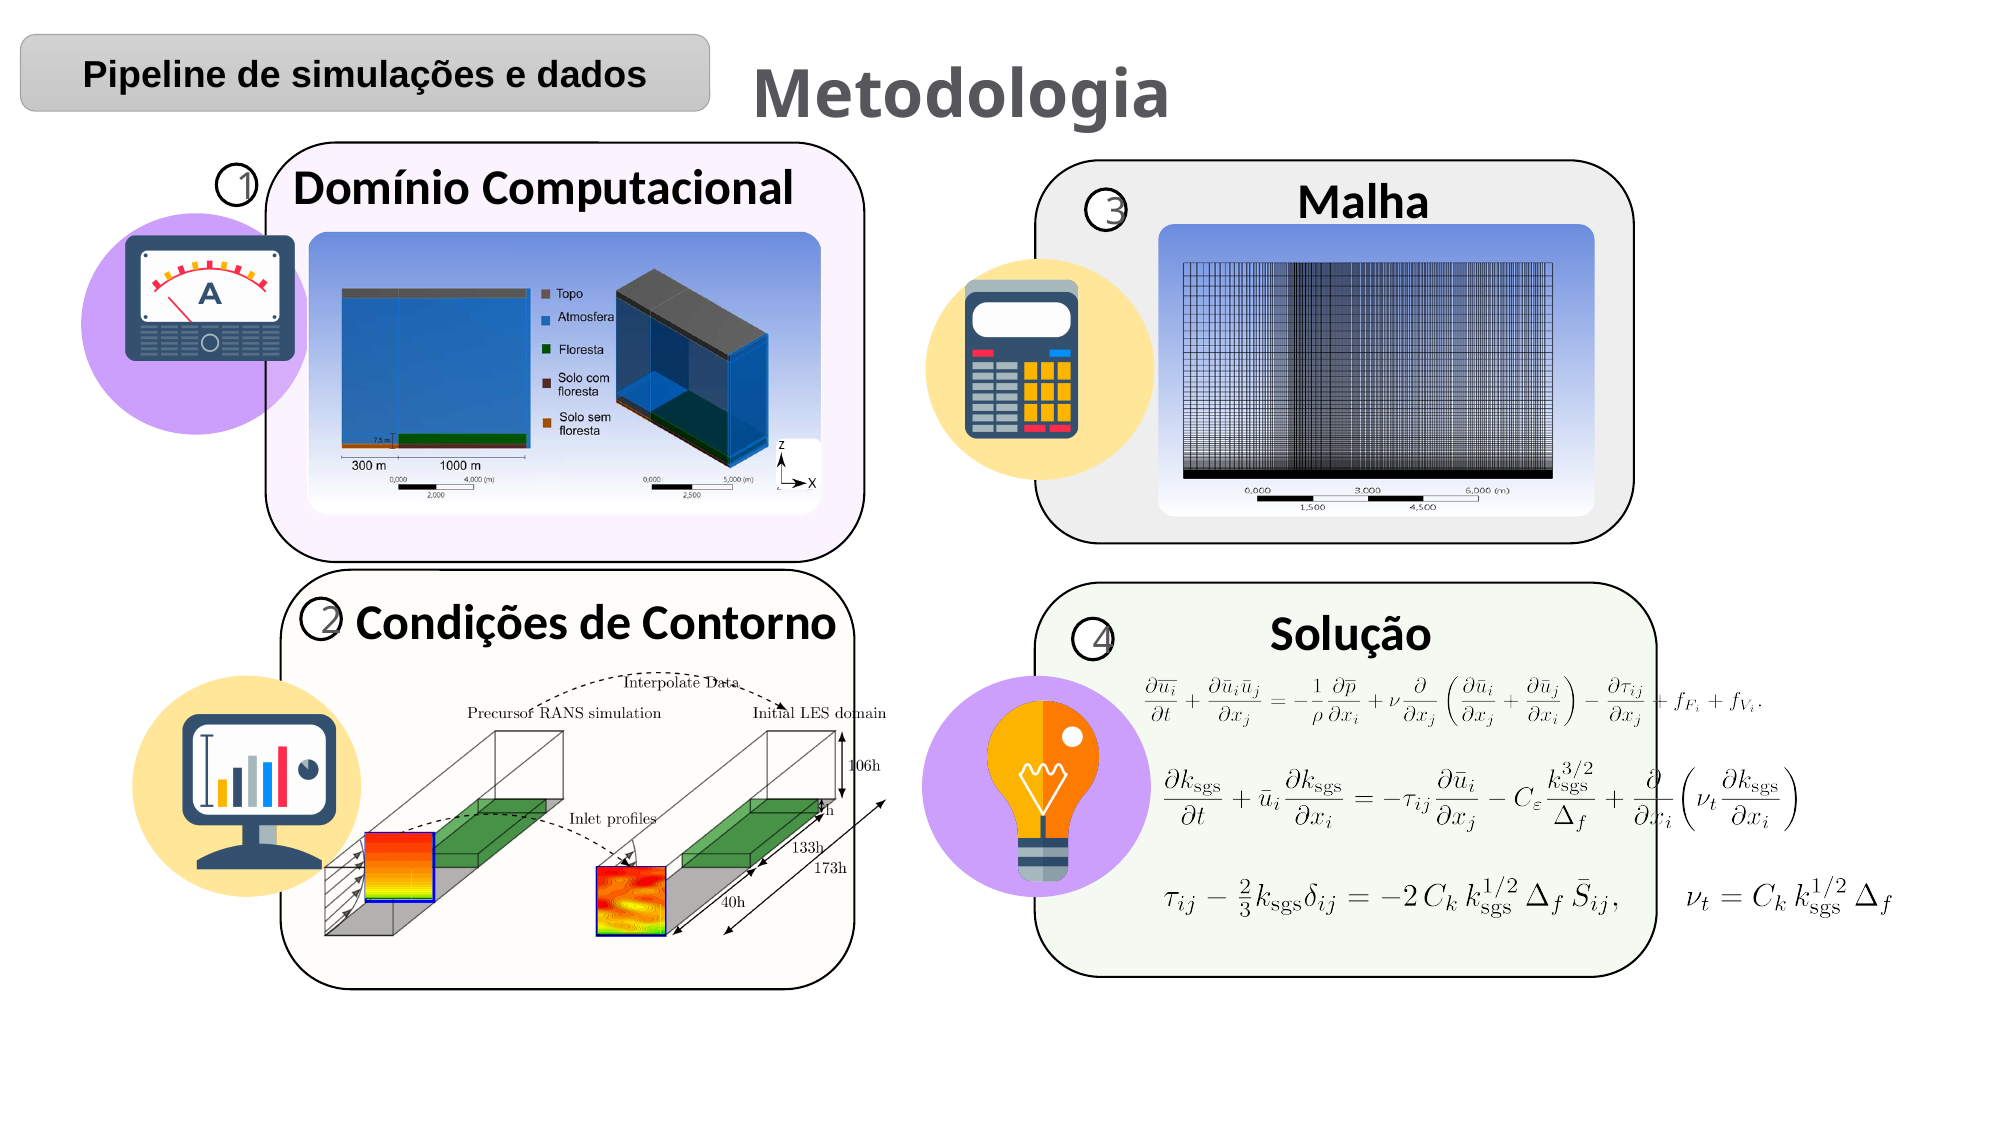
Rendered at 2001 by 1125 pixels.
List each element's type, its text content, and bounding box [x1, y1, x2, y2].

picture [157, 656, 895, 940]
text_box Pipeline de simulações e dados [19, 33, 711, 112]
text_box [80, 249, 132, 418]
picture [942, 687, 1144, 889]
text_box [307, 231, 822, 515]
picture [1158, 224, 1595, 517]
picture [932, 270, 1111, 448]
text_box Metodologia [736, 43, 1187, 75]
picture [110, 198, 310, 398]
picture [1164, 760, 1797, 832]
picture [1145, 676, 1761, 727]
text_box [132, 75, 1921, 1125]
picture [1164, 876, 1892, 918]
